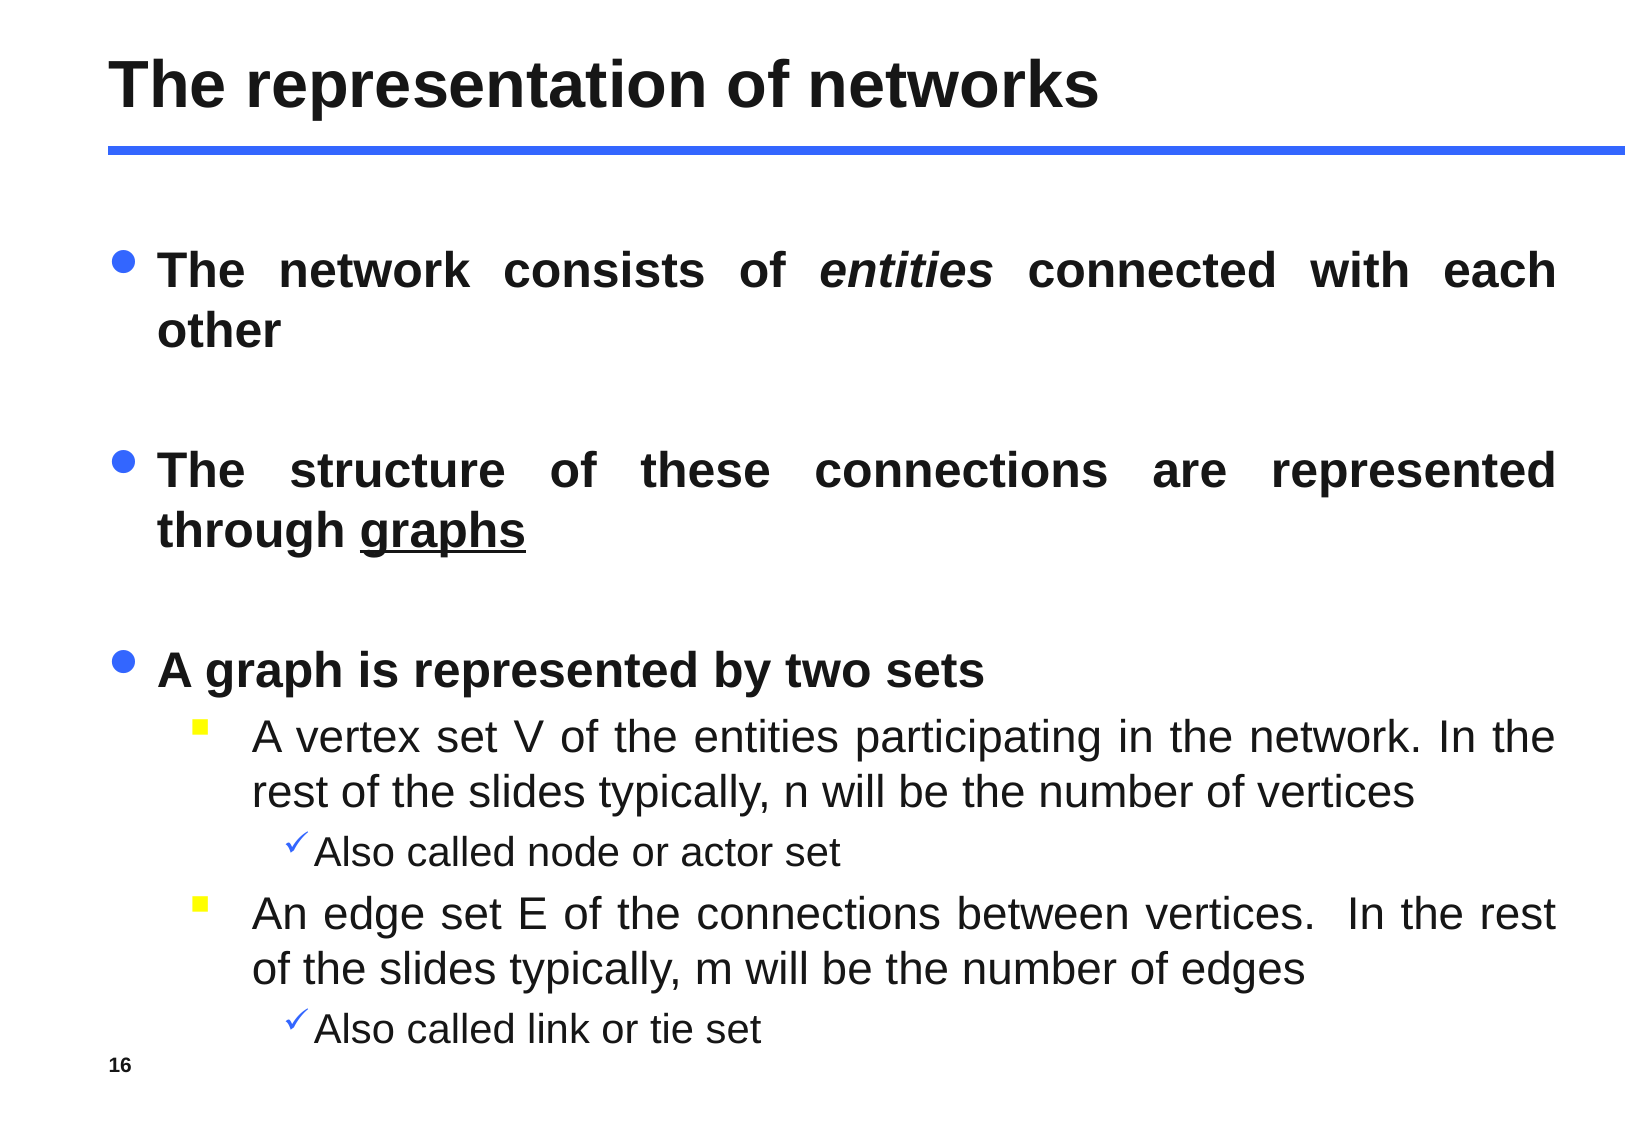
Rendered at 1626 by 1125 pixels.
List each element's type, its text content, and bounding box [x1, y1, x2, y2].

slide_number 16 [108, 1051, 188, 1077]
list The network consists of entities connected with each other The structure of these connections are represented through graphs A graph is represented by two sets A vertex set V of the entities participating in the network. In the rest of the slides typically, n will be the number of vertices Also called node or actor set An edge set E of the connections between vertices. In the rest of the slides typically, m will be the number of edges Also called link or tie set [108, 236, 1558, 975]
title The representation of networks [108, 30, 1558, 131]
